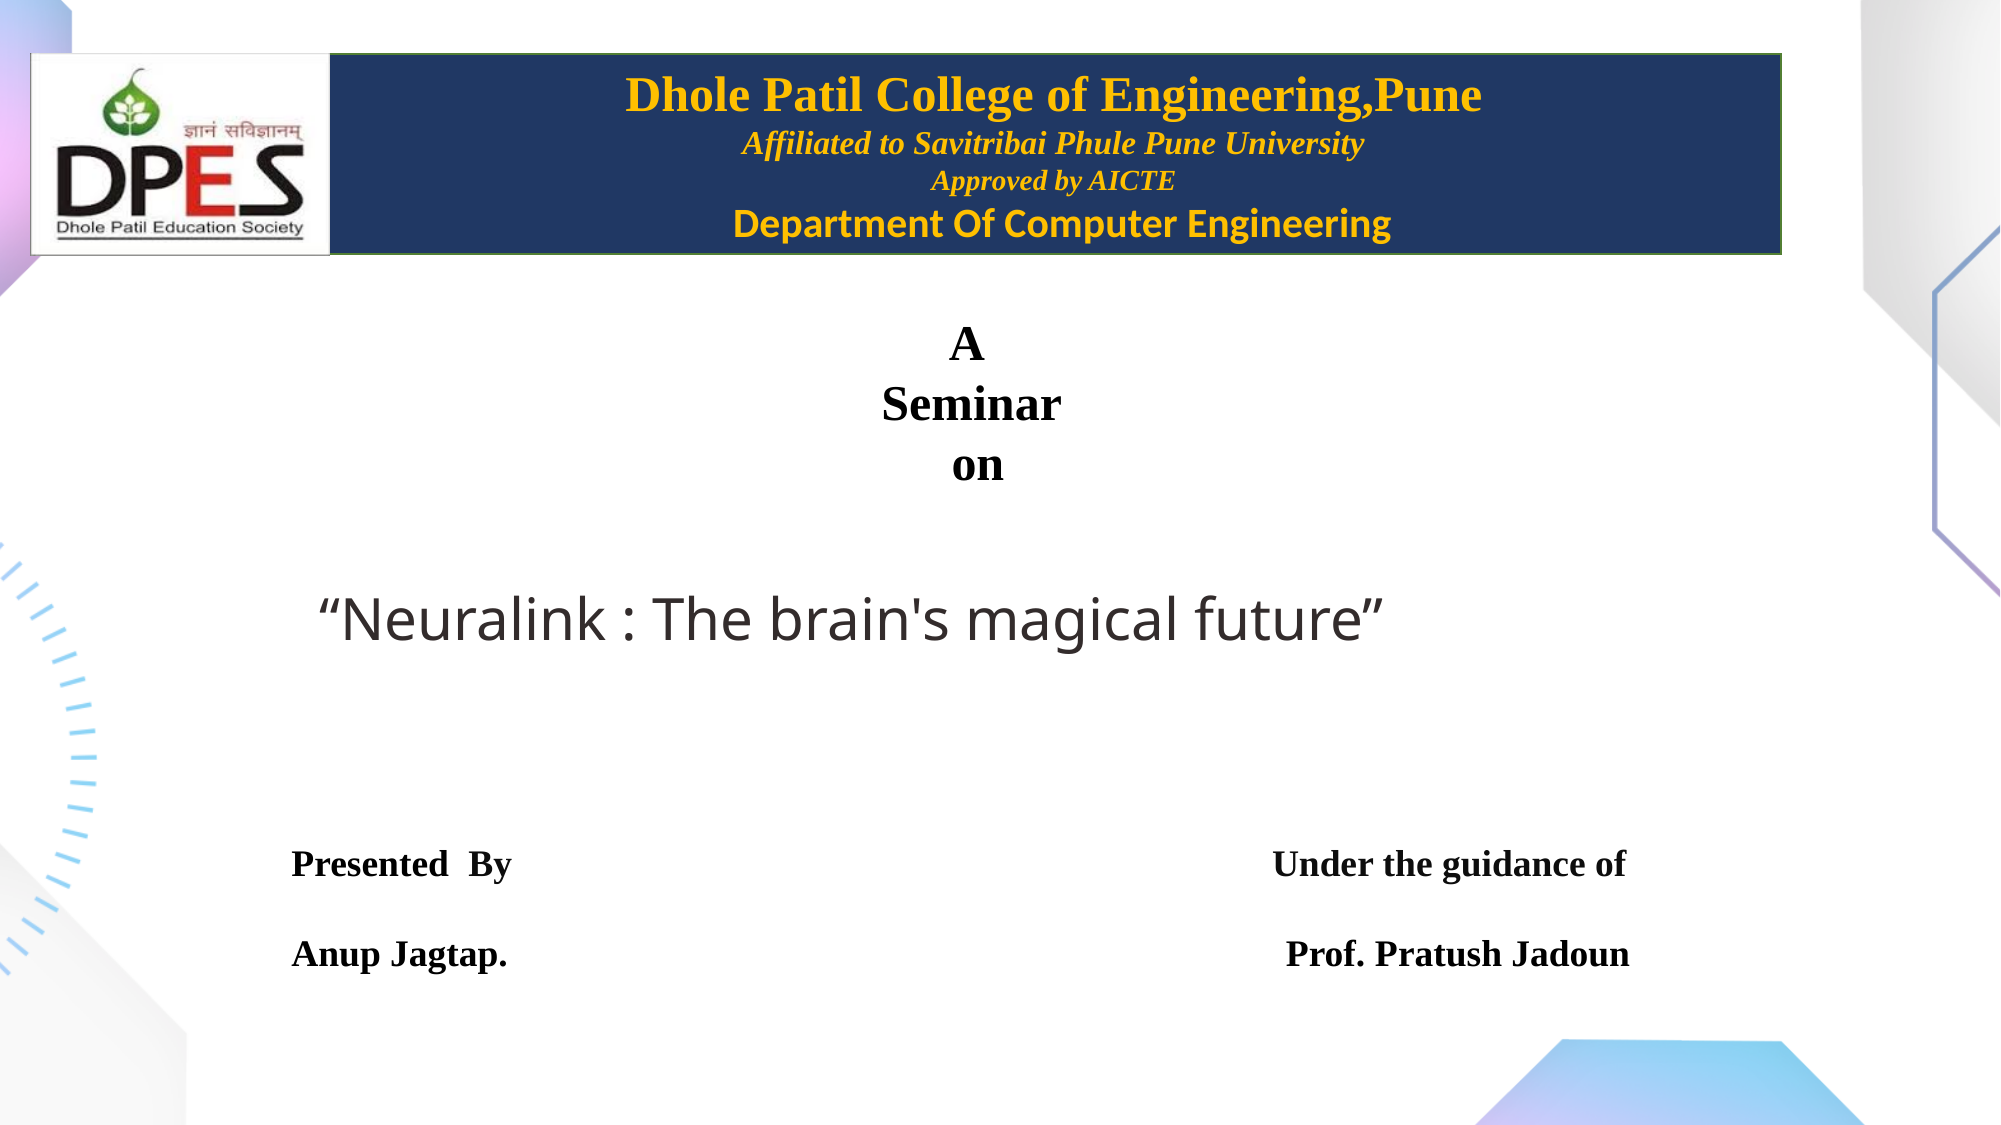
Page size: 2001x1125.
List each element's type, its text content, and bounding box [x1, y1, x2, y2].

picture [1404, 1035, 1936, 1125]
text_box [141, 562, 1905, 936]
text_box Dhole Patil College of Engineering,Pune Affiliated to Savitribai Phule Pune University Approved by AICTE Department Of Computer Engineering [330, 53, 1782, 255]
picture [1842, 0, 2001, 706]
text_box A Seminar on [471, 303, 1472, 499]
text_box “Neuralink : The brain's magical future” [305, 574, 1695, 660]
text_box Presented By Under the guidance of Anup Jagtap. Prof. Pratush Jadoun [276, 831, 1693, 982]
picture [0, 0, 330, 384]
picture [0, 446, 206, 1125]
